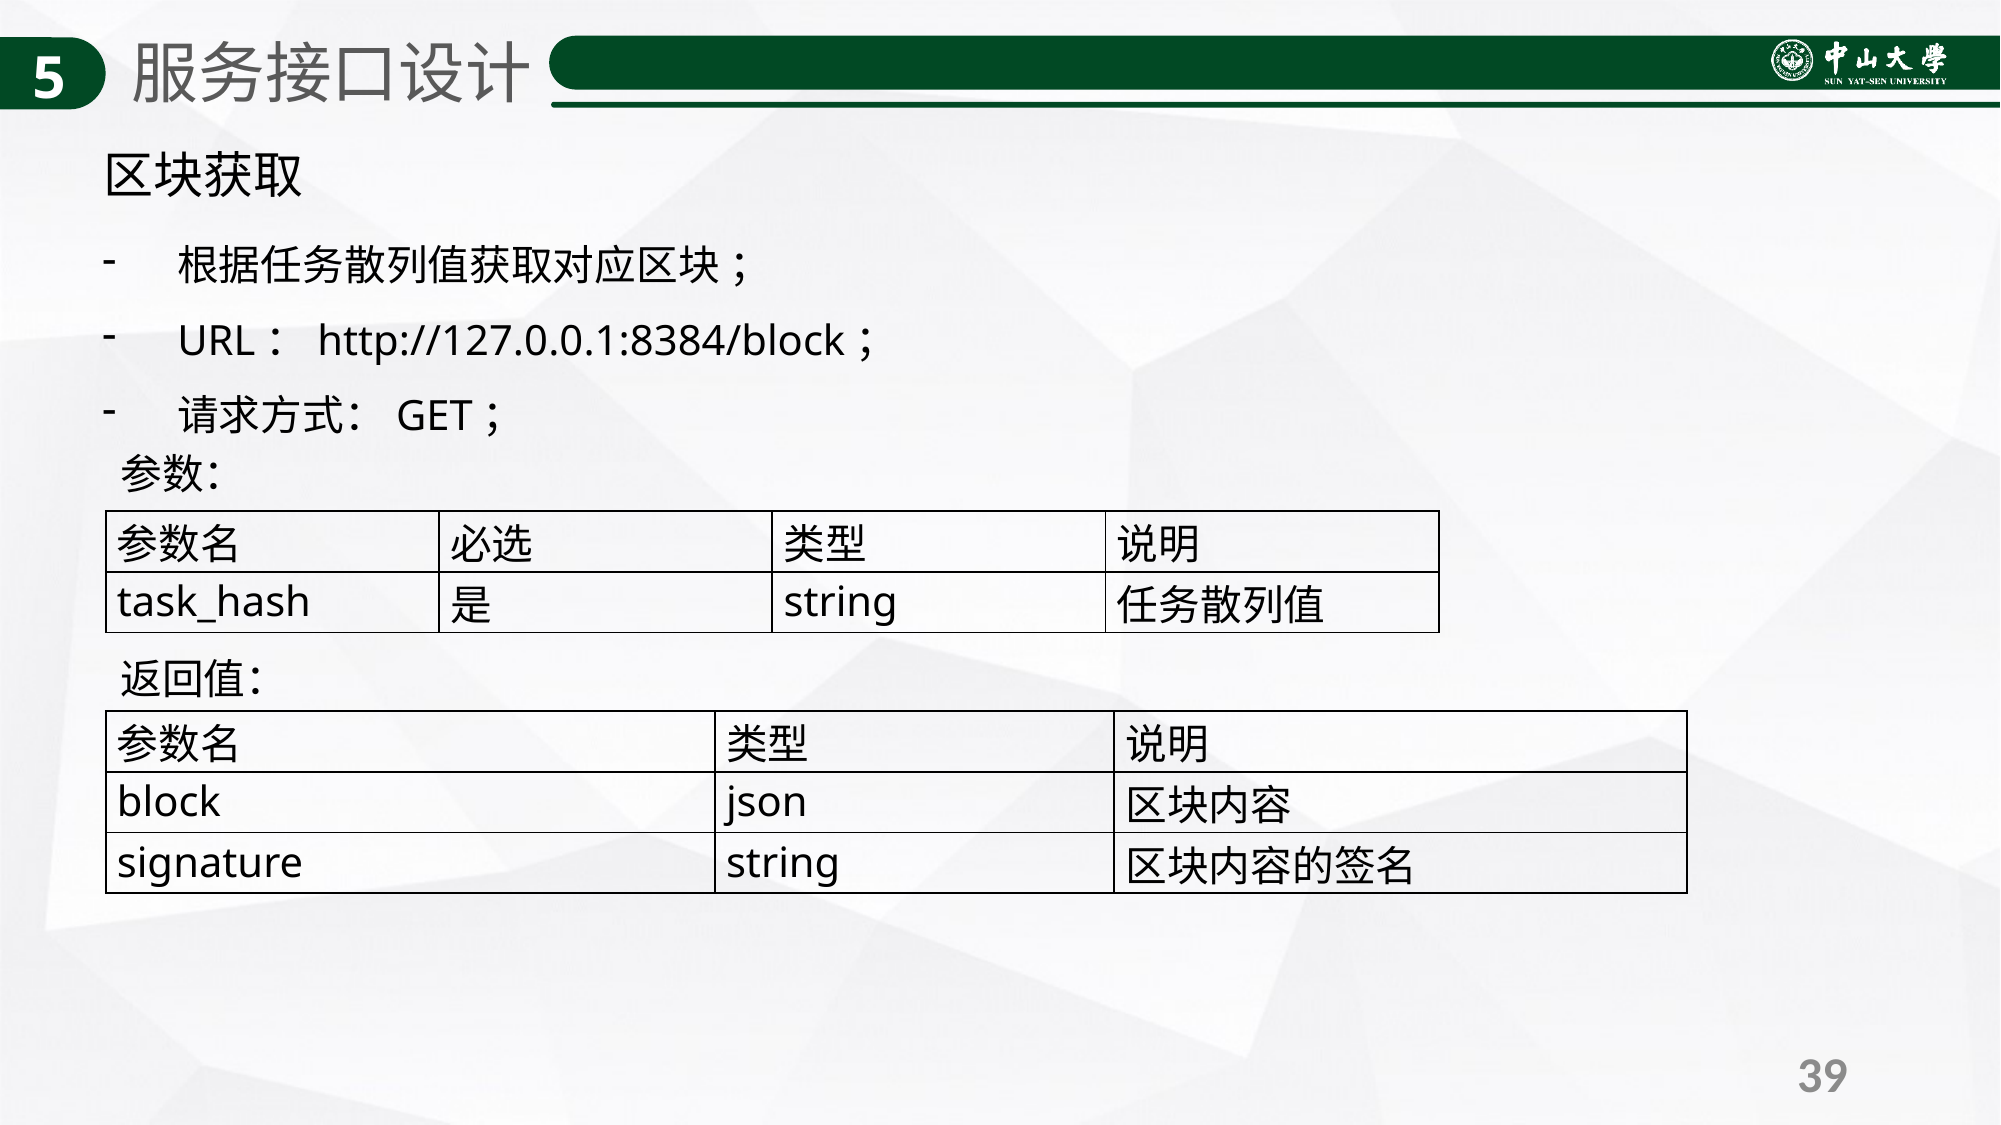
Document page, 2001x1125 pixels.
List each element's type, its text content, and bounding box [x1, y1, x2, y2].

text_box 参数： [105, 440, 246, 505]
picture [0, 0, 2001, 1125]
text_box 区块获取 [88, 136, 319, 206]
table_cell 任务散列值 [1106, 573, 1438, 632]
table_header 类型 [716, 712, 1113, 771]
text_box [0, 33, 106, 119]
text_box 服务接口设计 [116, 23, 548, 119]
table_header 说明 [1106, 512, 1438, 571]
table_cell 区块内容的签名 [1115, 833, 1686, 892]
table_cell block [107, 773, 714, 832]
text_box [549, 35, 2000, 108]
table_header 参数名 [107, 712, 714, 771]
text_box 根据任务散列值获取对应区块 ； URL：http://127.0.0.1:8384/block； 请求方式：GET； [87, 206, 976, 447]
table_cell 区块内容 [1115, 773, 1686, 832]
table_cell string [716, 833, 1113, 892]
table_cell string [773, 573, 1105, 632]
table_header 参数名 [107, 512, 438, 571]
slide_number 39 [1412, 1042, 1863, 1103]
table_cell task_hash [107, 573, 438, 632]
table_cell json [716, 773, 1113, 832]
table_cell 是 [440, 573, 771, 632]
table_cell signature [107, 833, 714, 892]
table_header 必选 [440, 512, 771, 571]
text_box 返回值： [105, 645, 371, 710]
table_header 类型 [773, 512, 1105, 571]
table_header 说明 [1115, 712, 1686, 771]
